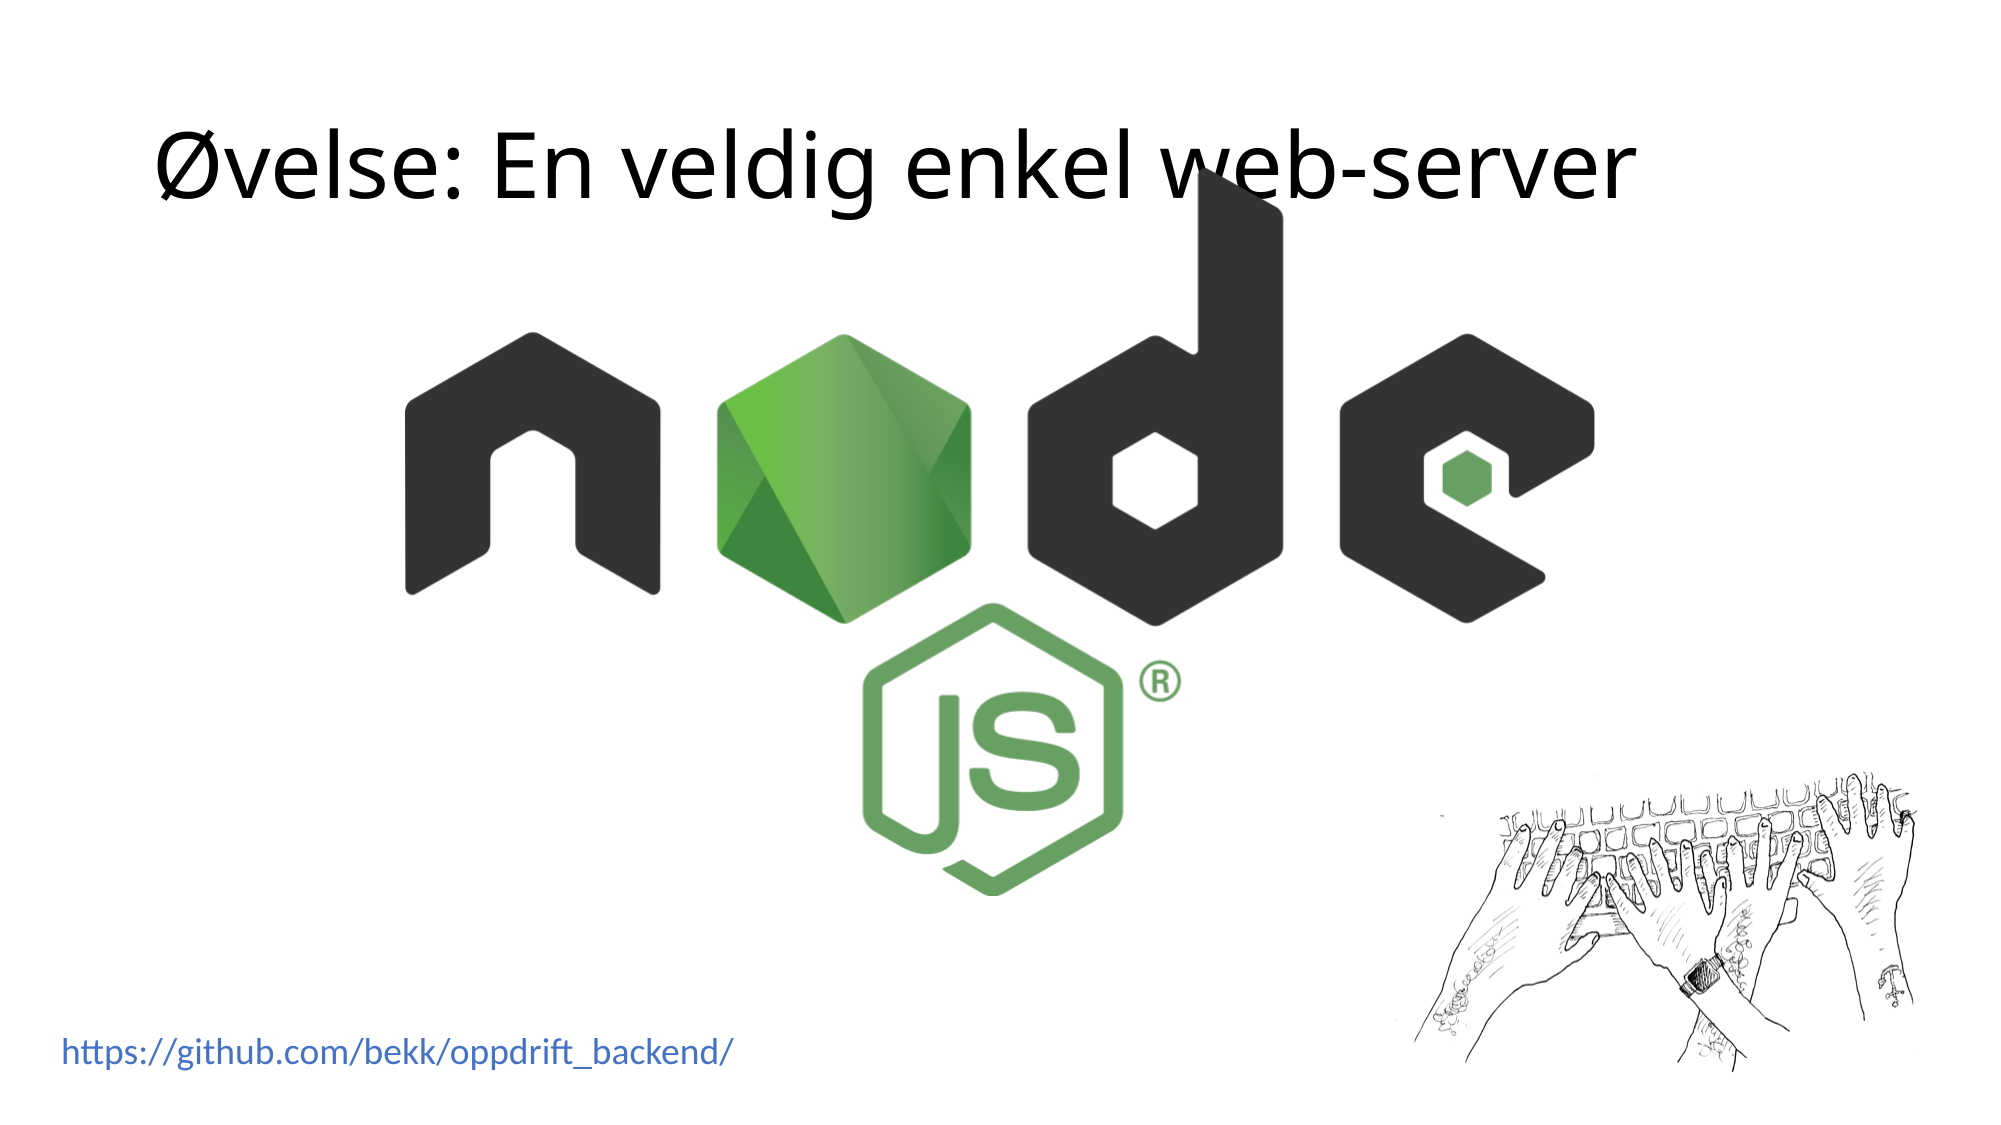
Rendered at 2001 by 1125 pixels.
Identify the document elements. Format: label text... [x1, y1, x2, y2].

text_box https://github.com/bekk/oppdrift_backend/ [46, 1019, 1047, 1080]
title Øvelse: En veldig enkel web-server [137, 59, 1863, 278]
picture [405, 168, 1979, 1103]
